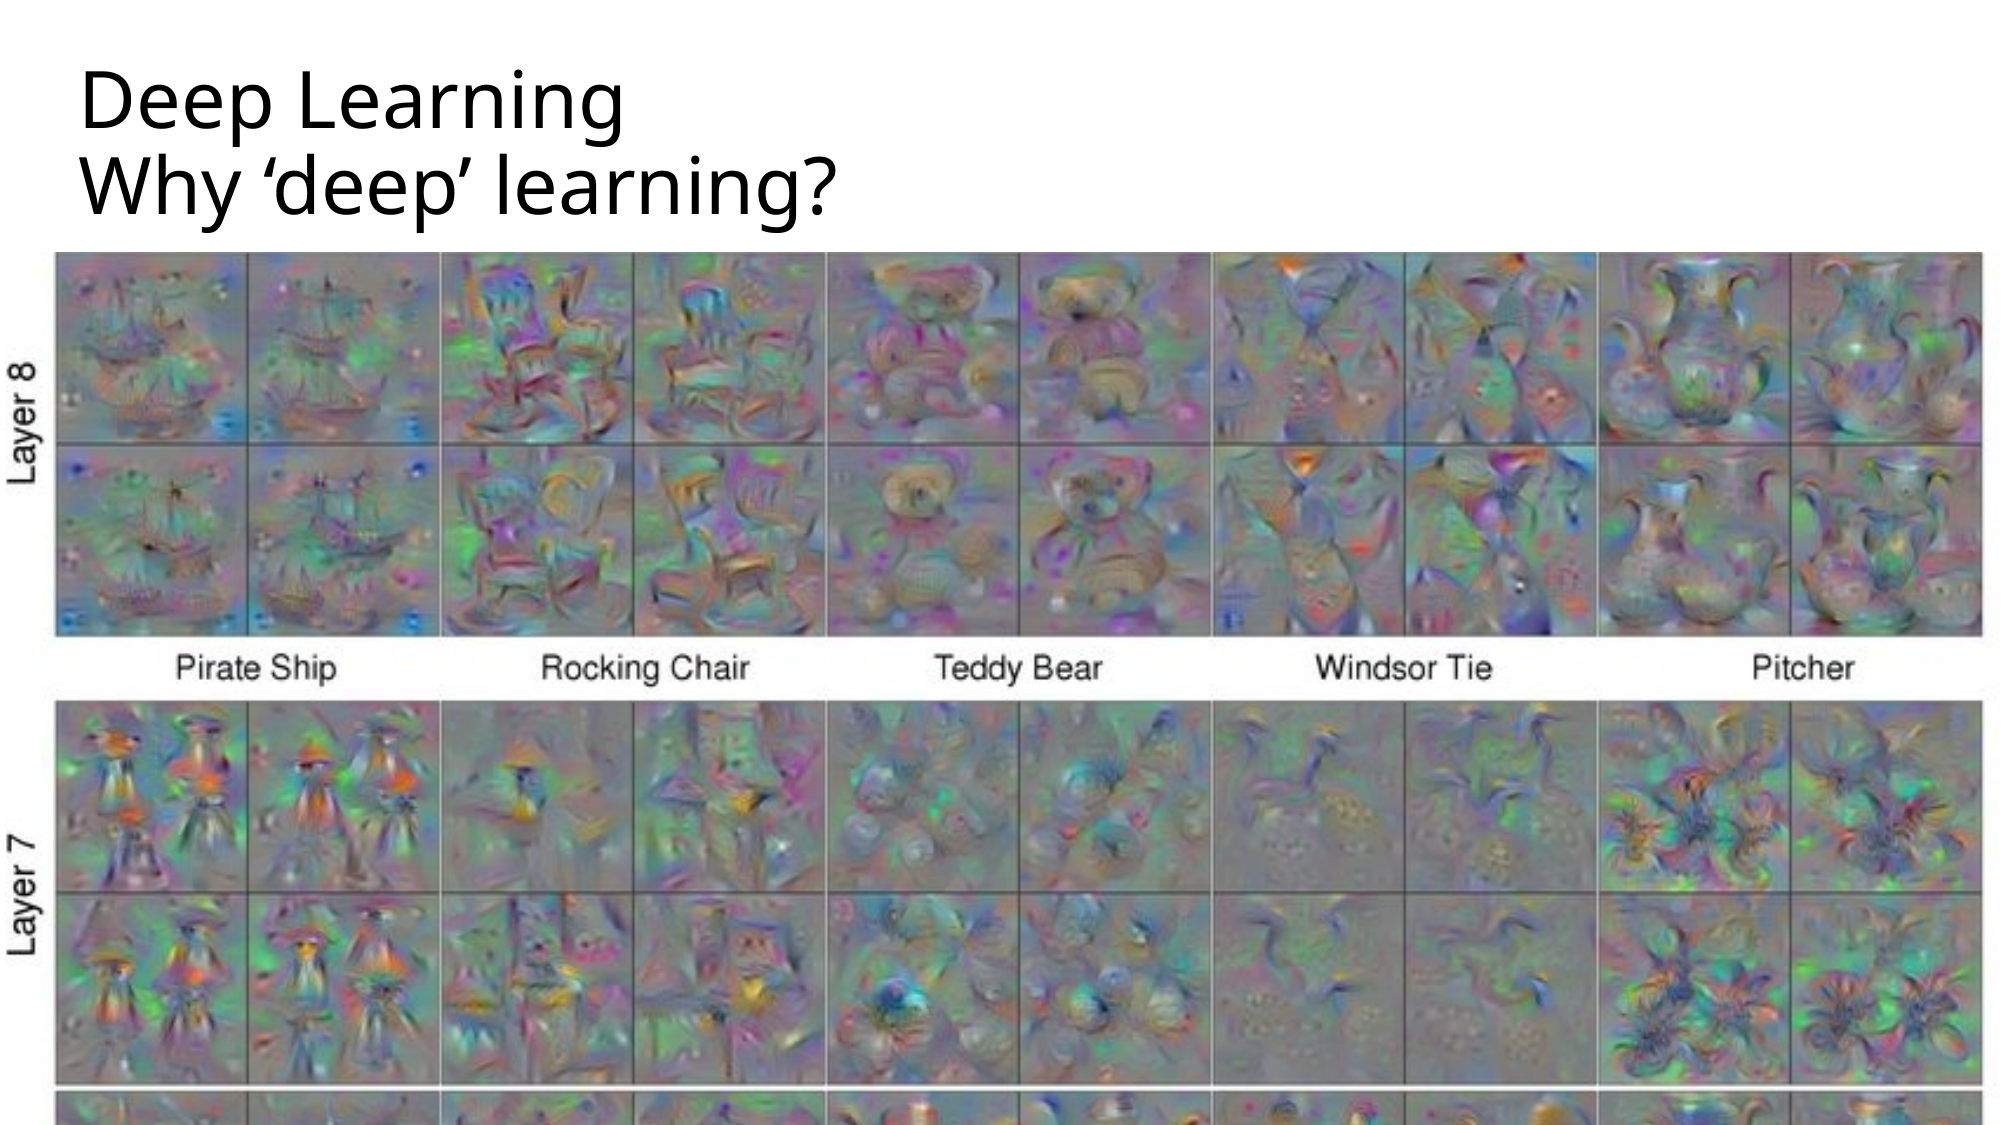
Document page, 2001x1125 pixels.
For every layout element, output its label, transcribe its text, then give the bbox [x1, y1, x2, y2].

picture [5, 252, 2000, 1125]
title Deep Learning Why ‘deep’ learning? [79, 60, 938, 233]
